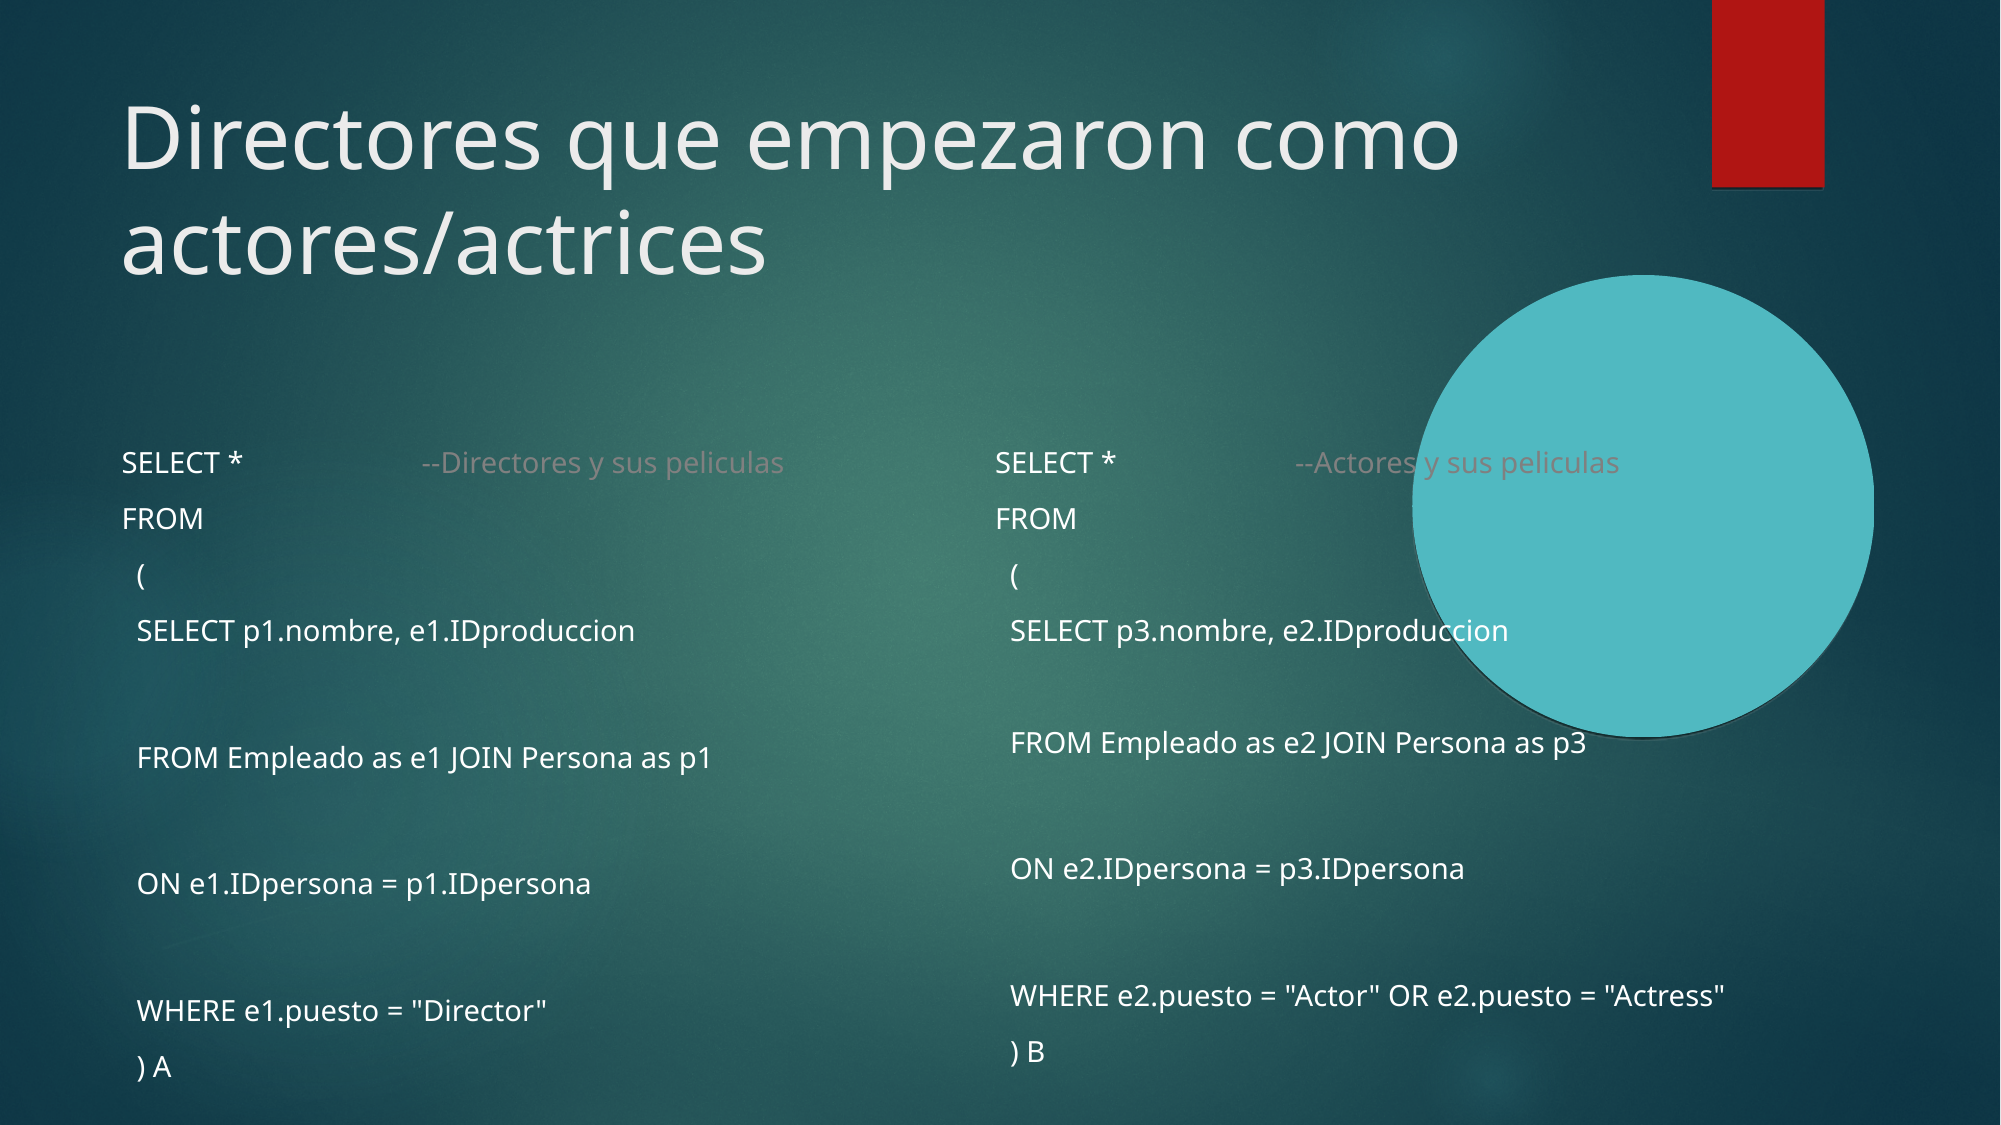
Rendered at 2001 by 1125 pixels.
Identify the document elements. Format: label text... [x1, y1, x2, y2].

text_box SELECT * --Actores y sus peliculas FROM ( SELECT p3.nombre, e2.IDproduccion FROM Empleado as e2 JOIN Persona as p3 ON e2.IDpersona = p3.IDpersona WHERE e2.puesto = "Actor" OR e2.puesto = "Actress" ) B [980, 437, 1772, 1027]
text_box Directores que empezaron como actores/actrices [106, 74, 1649, 304]
text_box SELECT * --Directores y sus peliculas FROM ( SELECT p1.nombre, e1.IDproduccion FROM Empleado as e1 JOIN Persona as p1 ON e1.IDpersona = p1.IDpersona WHERE e1.puesto = "Director" ) A [106, 437, 827, 1027]
picture [0, 0, 2001, 1125]
